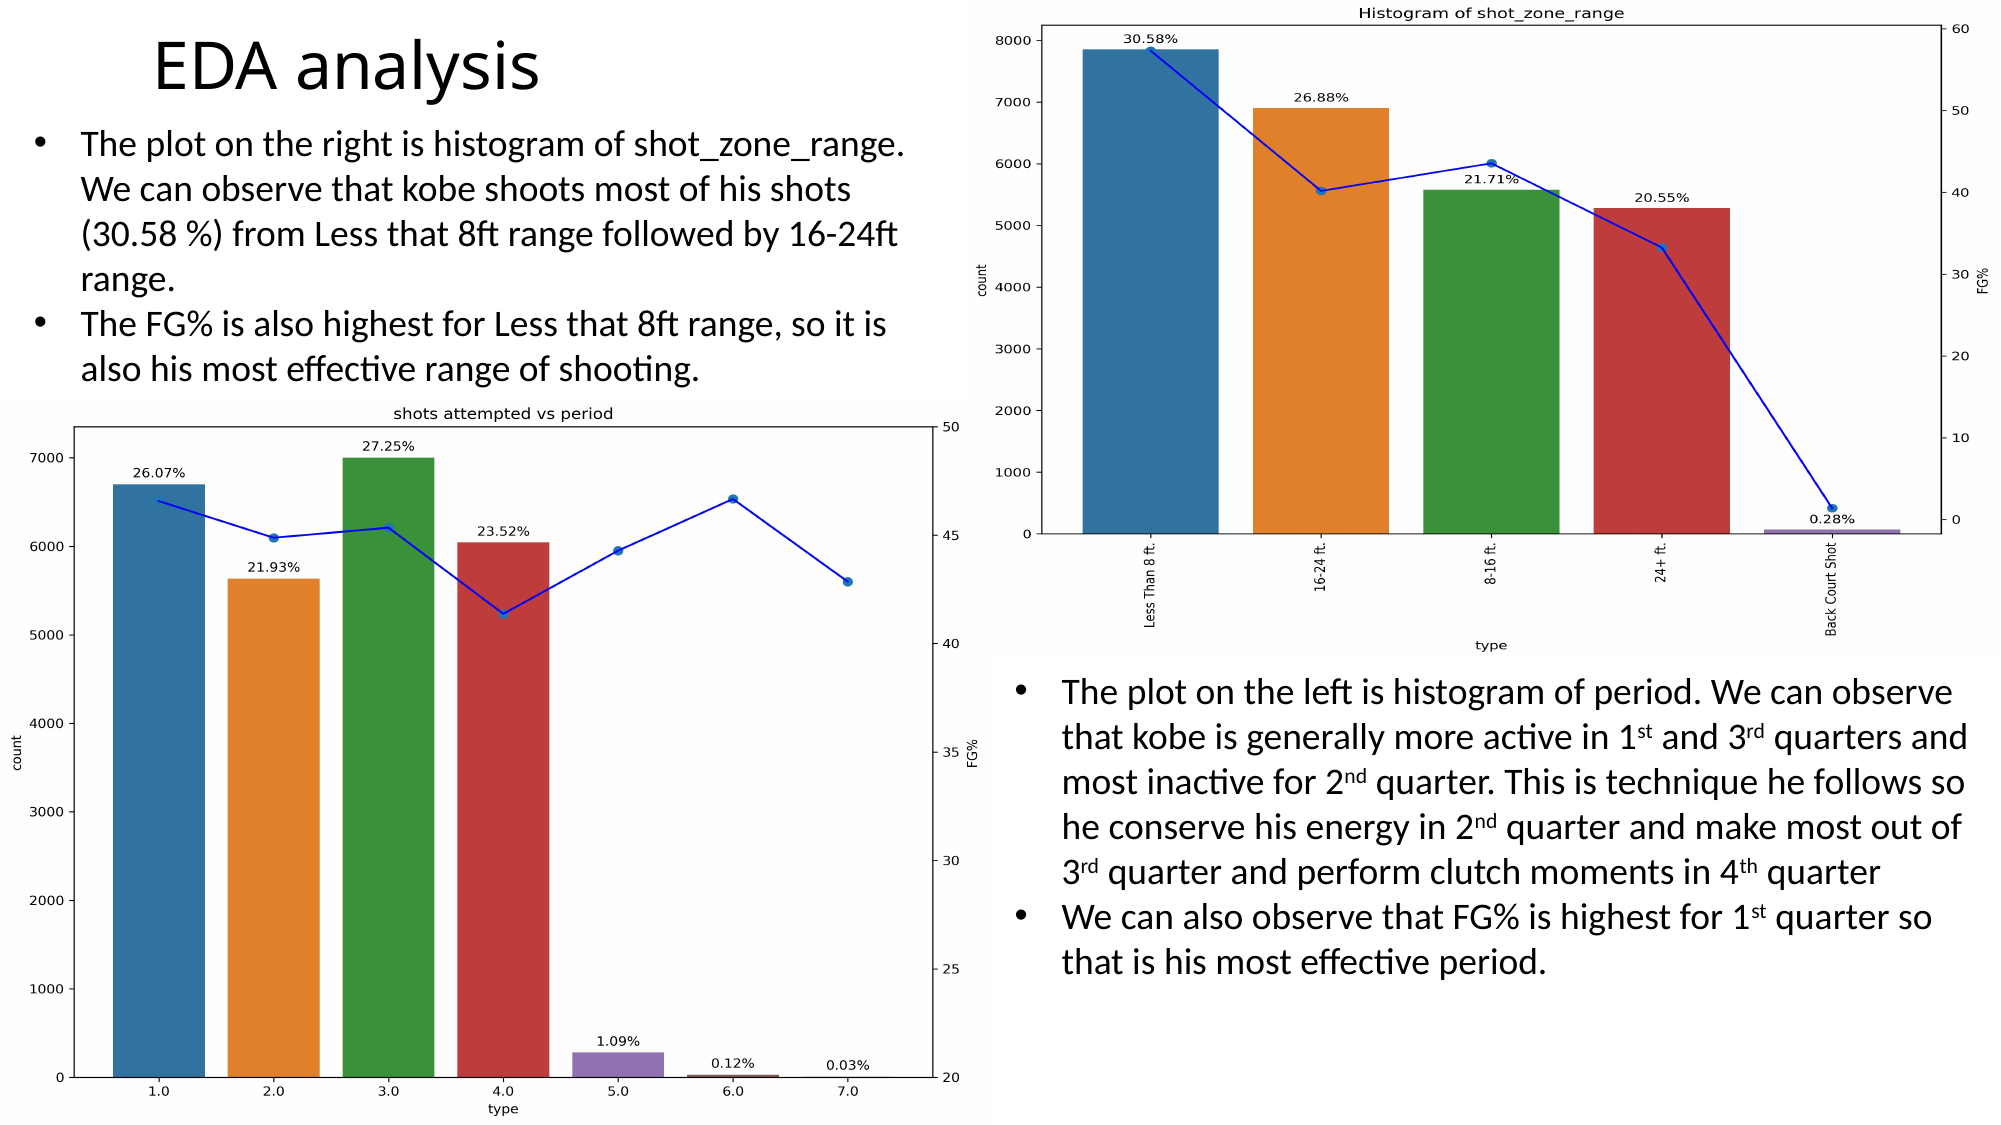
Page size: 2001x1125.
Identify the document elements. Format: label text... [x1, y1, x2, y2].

text_box The plot on the right is histogram of shot_zone_range. We can observe that kobe shoots most of his shots (30.58 %) from Less that 8ft range followed by 16-24ft range. The FG% is also highest for Less that 8ft range, so it is also his most effective range of shooting. [18, 111, 963, 398]
text_box The plot on the left is histogram of period. We can observe that kobe is generally more active in 1st and 3rd quarters and most inactive for 2nd quarter. This is technique he follows so he conserve his energy in 2nd quarter and make most out of 3rd quarter and perform clutch moments in 4th quarter We can also observe that FG% is highest for 1st quarter so that is his most effective period. [999, 660, 1989, 1035]
title EDA analysis [137, 24, 963, 111]
picture [0, 398, 989, 1125]
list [963, 0, 2000, 660]
